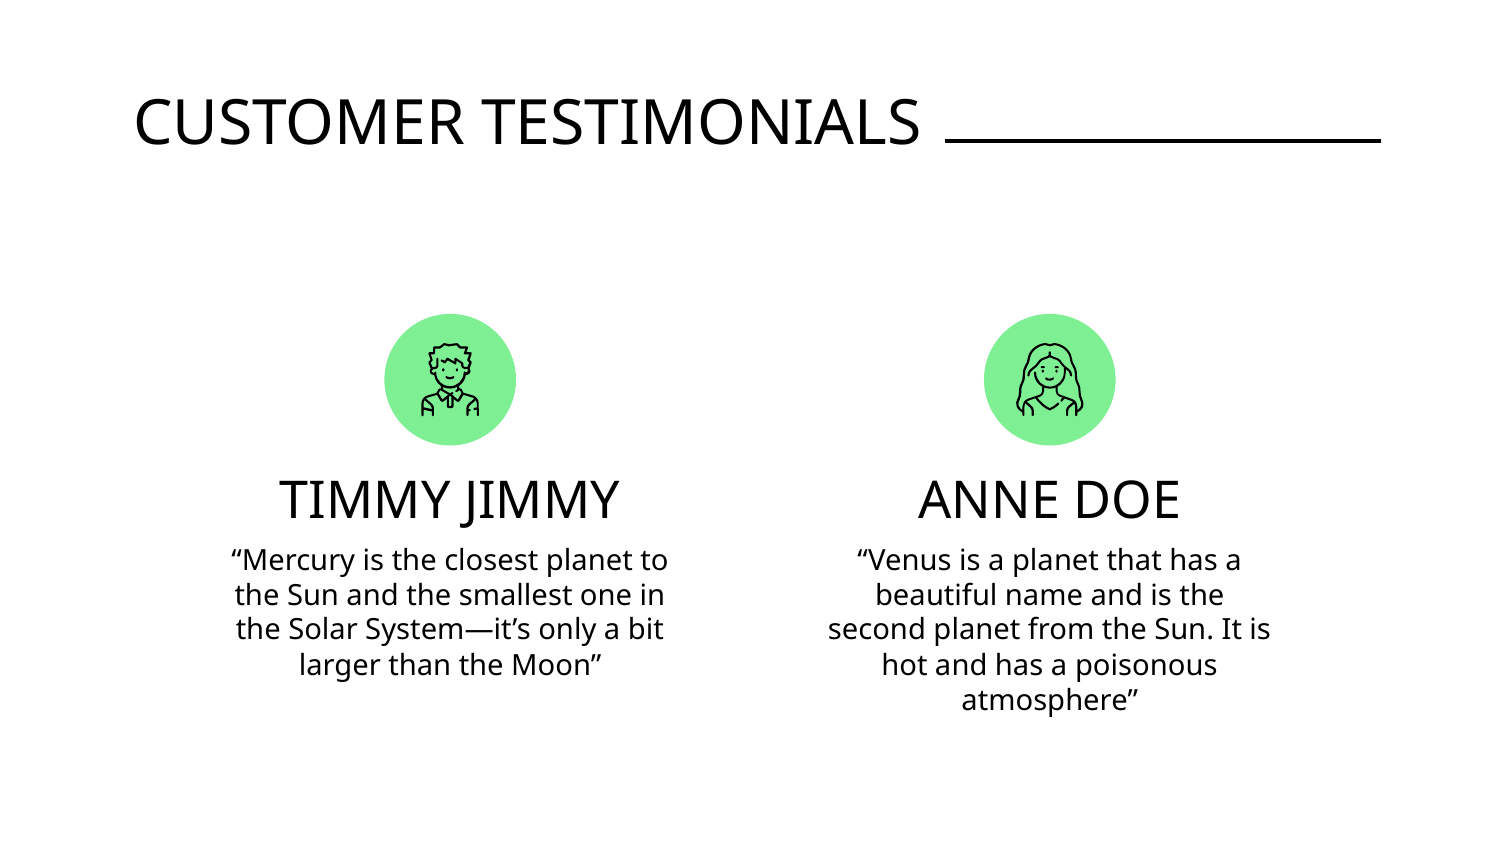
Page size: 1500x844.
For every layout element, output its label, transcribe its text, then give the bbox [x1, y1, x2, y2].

text_box [384, 313, 517, 446]
subtitle “Mercury is the closest planet to the Sun and the smallest one in the Solar System—it’s only a bit larger than the Moon” [211, 538, 689, 683]
title CUSTOMER TESTIMONIALS [118, 72, 1382, 167]
text_box [983, 313, 1116, 446]
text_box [1015, 342, 1085, 417]
subtitle “Venus is a planet that has a beautiful name and is the second planet from the Sun. It is hot and has a poisonous atmosphere” [811, 526, 1289, 683]
subtitle ANNE DOE [811, 458, 1289, 526]
subtitle TIMMY JIMMY [211, 458, 689, 538]
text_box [421, 342, 480, 417]
